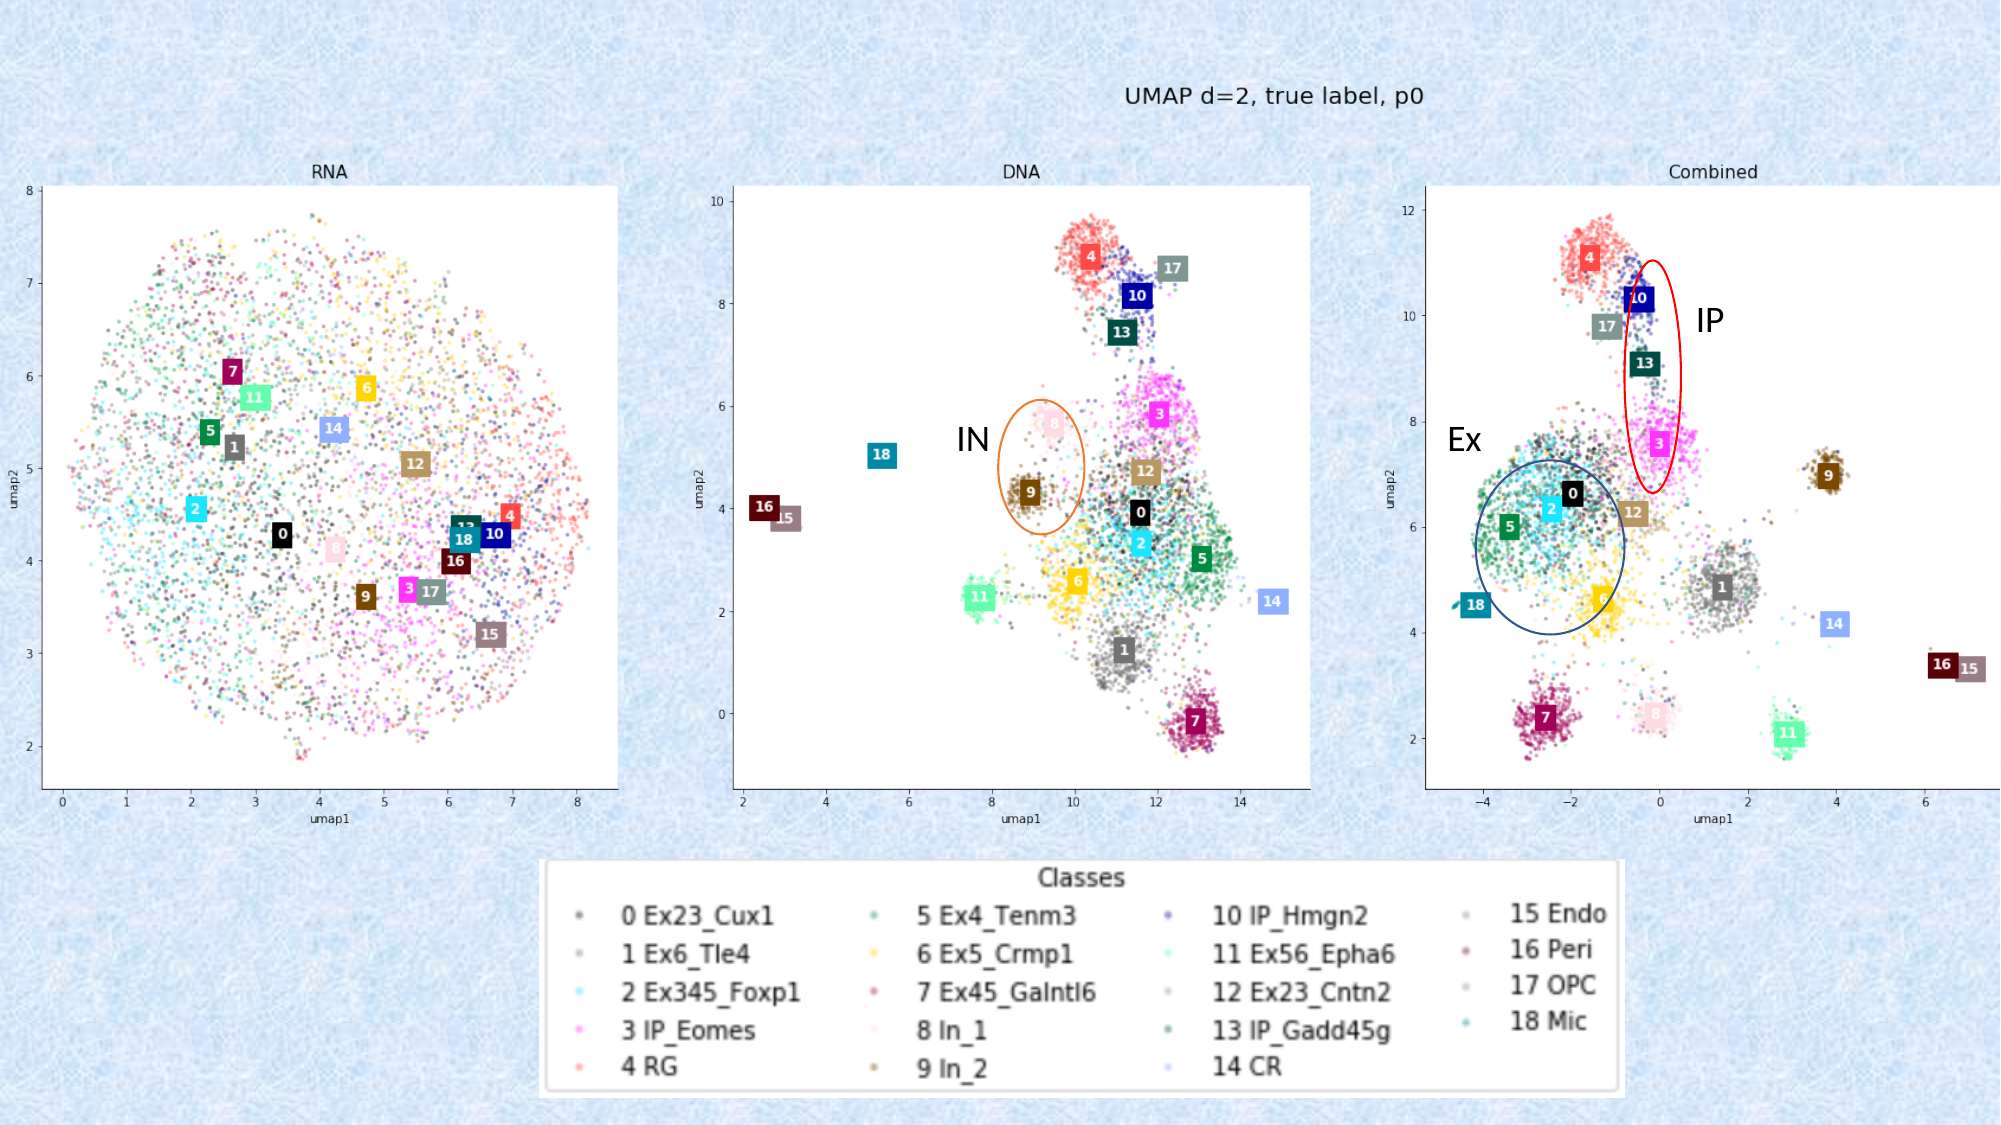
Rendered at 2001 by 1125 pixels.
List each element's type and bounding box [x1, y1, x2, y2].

picture [0, 0, 2001, 1125]
list [0, 78, 2000, 834]
